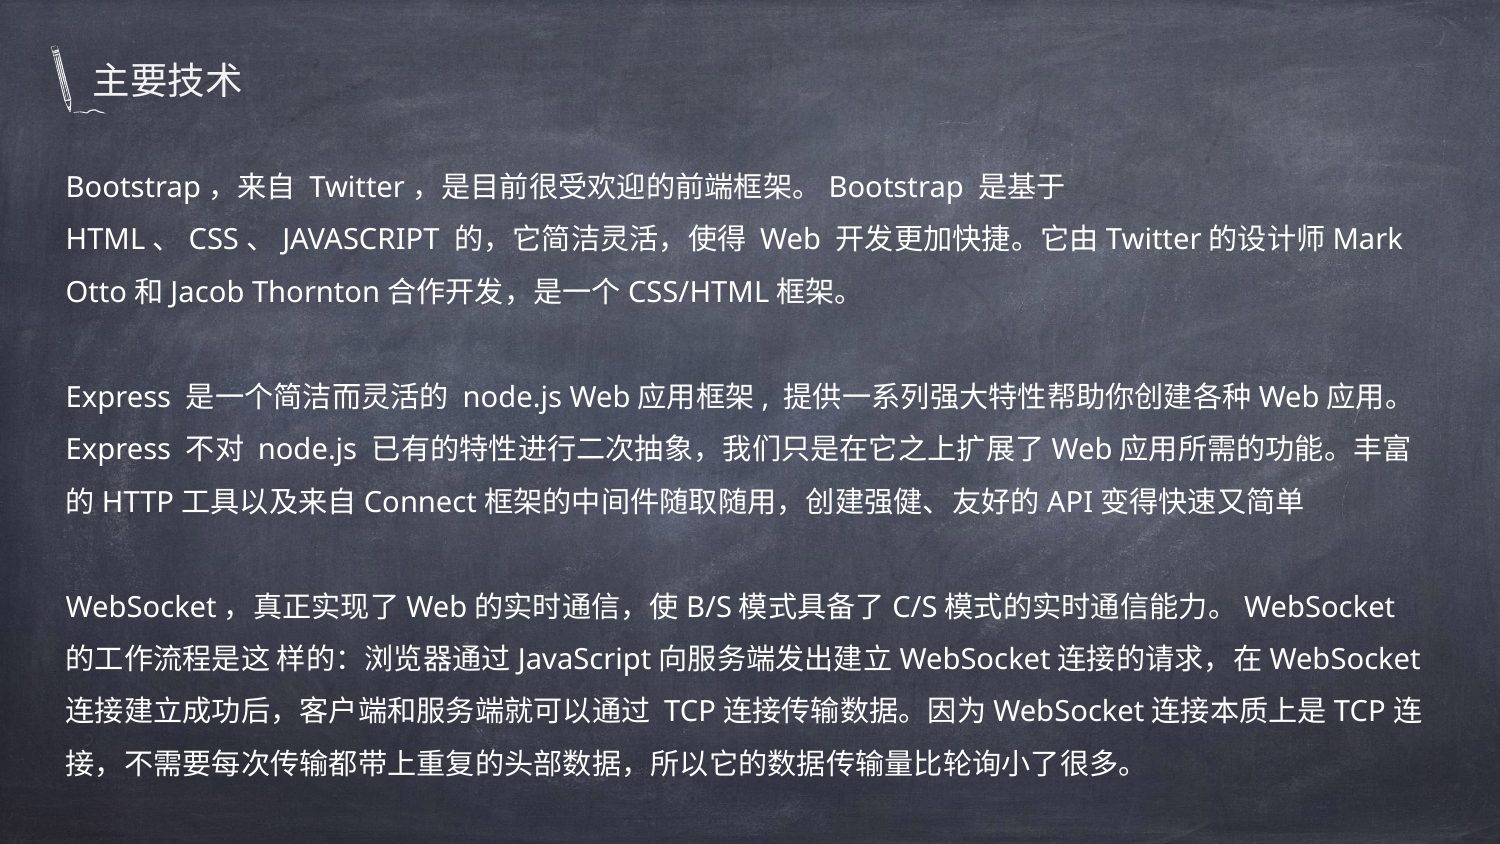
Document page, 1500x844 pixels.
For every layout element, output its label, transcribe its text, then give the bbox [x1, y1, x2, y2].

text_box Bootstrap，来自 Twitter，是目前很受欢迎的前端框架。Bootstrap 是基于 HTML、CSS、JAVASCRIPT 的，它简洁灵活，使得 Web 开发更加快捷。它由Twitter的设计师Mark Otto和Jacob Thornton合作开发，是一个CSS/HTML框架。 Express 是一个简洁而灵活的 node.js Web应用框架, 提供一系列强大特性帮助你创建各种Web应用。Express 不对 node.js 已有的特性进行二次抽象，我们只是在它之上扩展了Web应用所需的功能。丰富的HTTP工具以及来自Connect框架的中间件随取随用，创建强健、友好的API变得快速又简单 WebSocket，真正实现了Web的实时通信，使B/S模式具备了C/S模式的实时通信能力。WebSocket的工作流程是这 样的：浏览器通过JavaScript向服务端发出建立WebSocket连接的请求，在WebSocket连接建立成功后，客户端和服务端就可以通过 TCP连接传输数据。因为WebSocket连接本质上是TCP连接，不需要每次传输都带上重复的头部数据，所以它的数据传输量比轮询小了很多。 [50, 143, 1441, 788]
picture [0, 0, 1500, 844]
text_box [50, 45, 278, 114]
